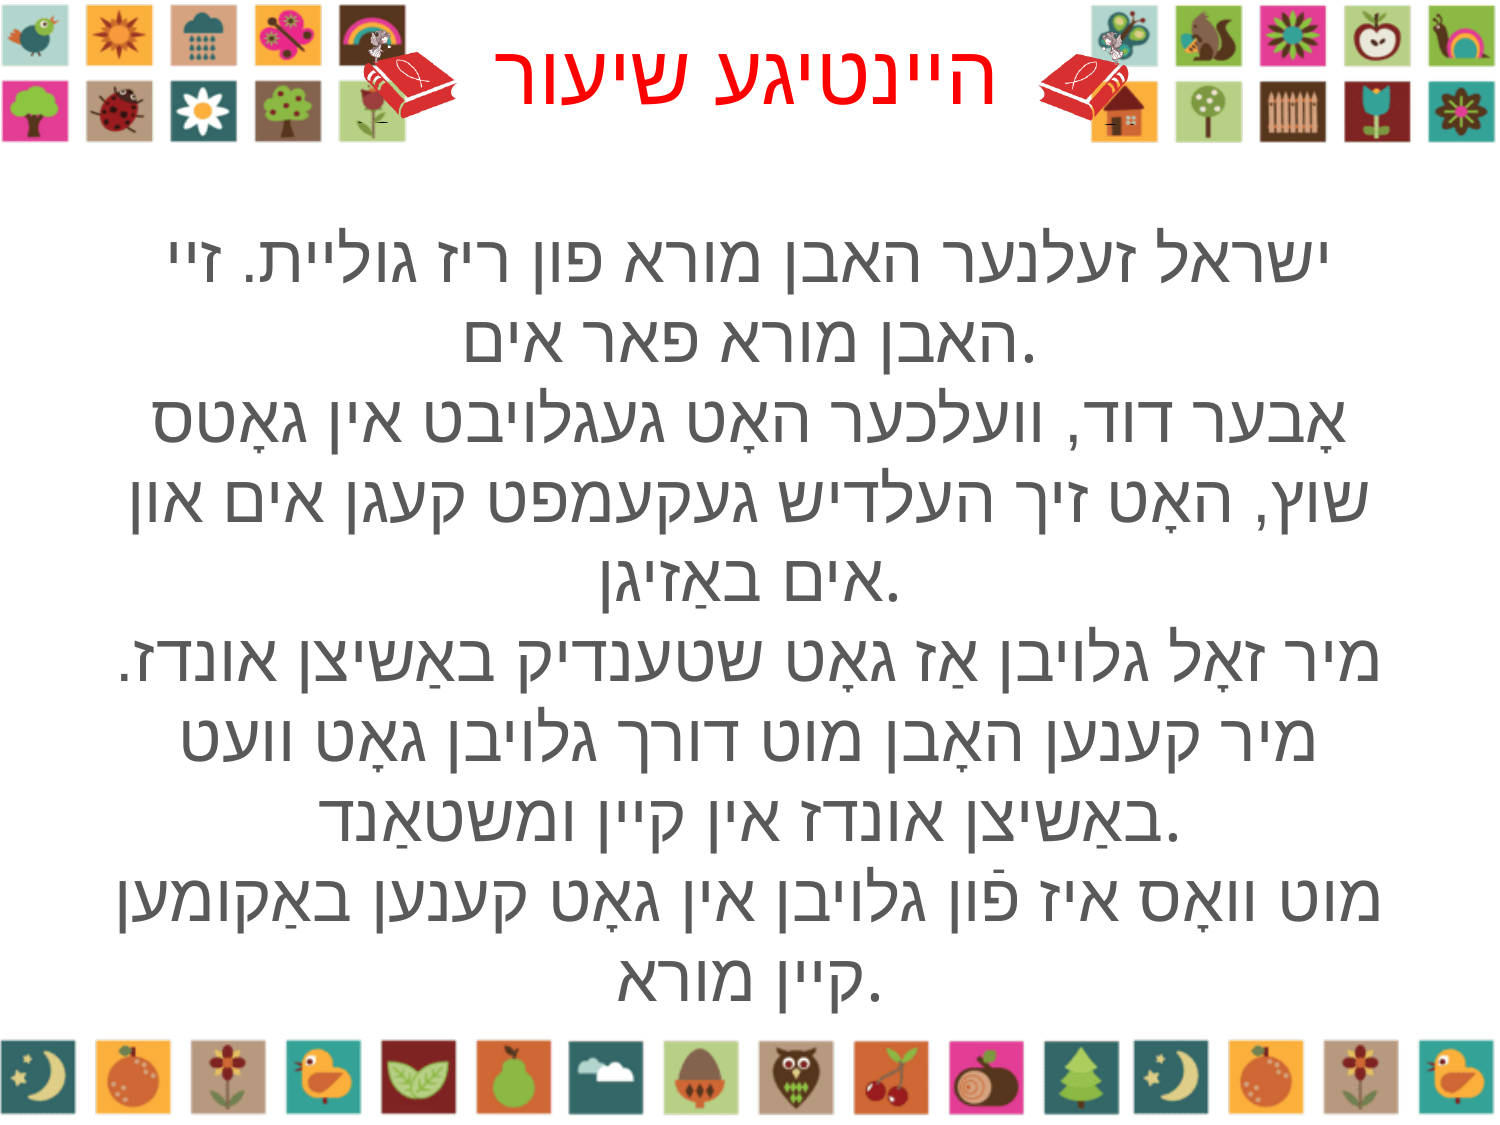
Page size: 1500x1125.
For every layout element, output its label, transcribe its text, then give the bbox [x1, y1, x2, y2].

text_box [0, 1028, 1500, 1118]
text_box היינטיגע שיעור [427, 13, 1078, 129]
text_box ישראל זעלנער האבן מורא פון ריז גוליית. זיי האבן מורא פאר אים. אָבער דוד, וועלכער האָט געגלויבט אין גאָטס שוץ, האָט זיך העלדיש געקעמפט קעגן אים און אים באַזיגן. מיר זאָל גלויבן אַז גאָט שטענדיק באַשיצן אונדז. מיר קענען האָבן מוט דורך גלויבן גאָט וועט באַשיצן אונדז אין קיין ומשטאַנד. מוט וואָס איז פֿון גלויבן אין גאָט קענען באַקומען קיין מורא. [76, 208, 1424, 1023]
picture [1006, 3, 1500, 150]
picture [0, 3, 489, 150]
